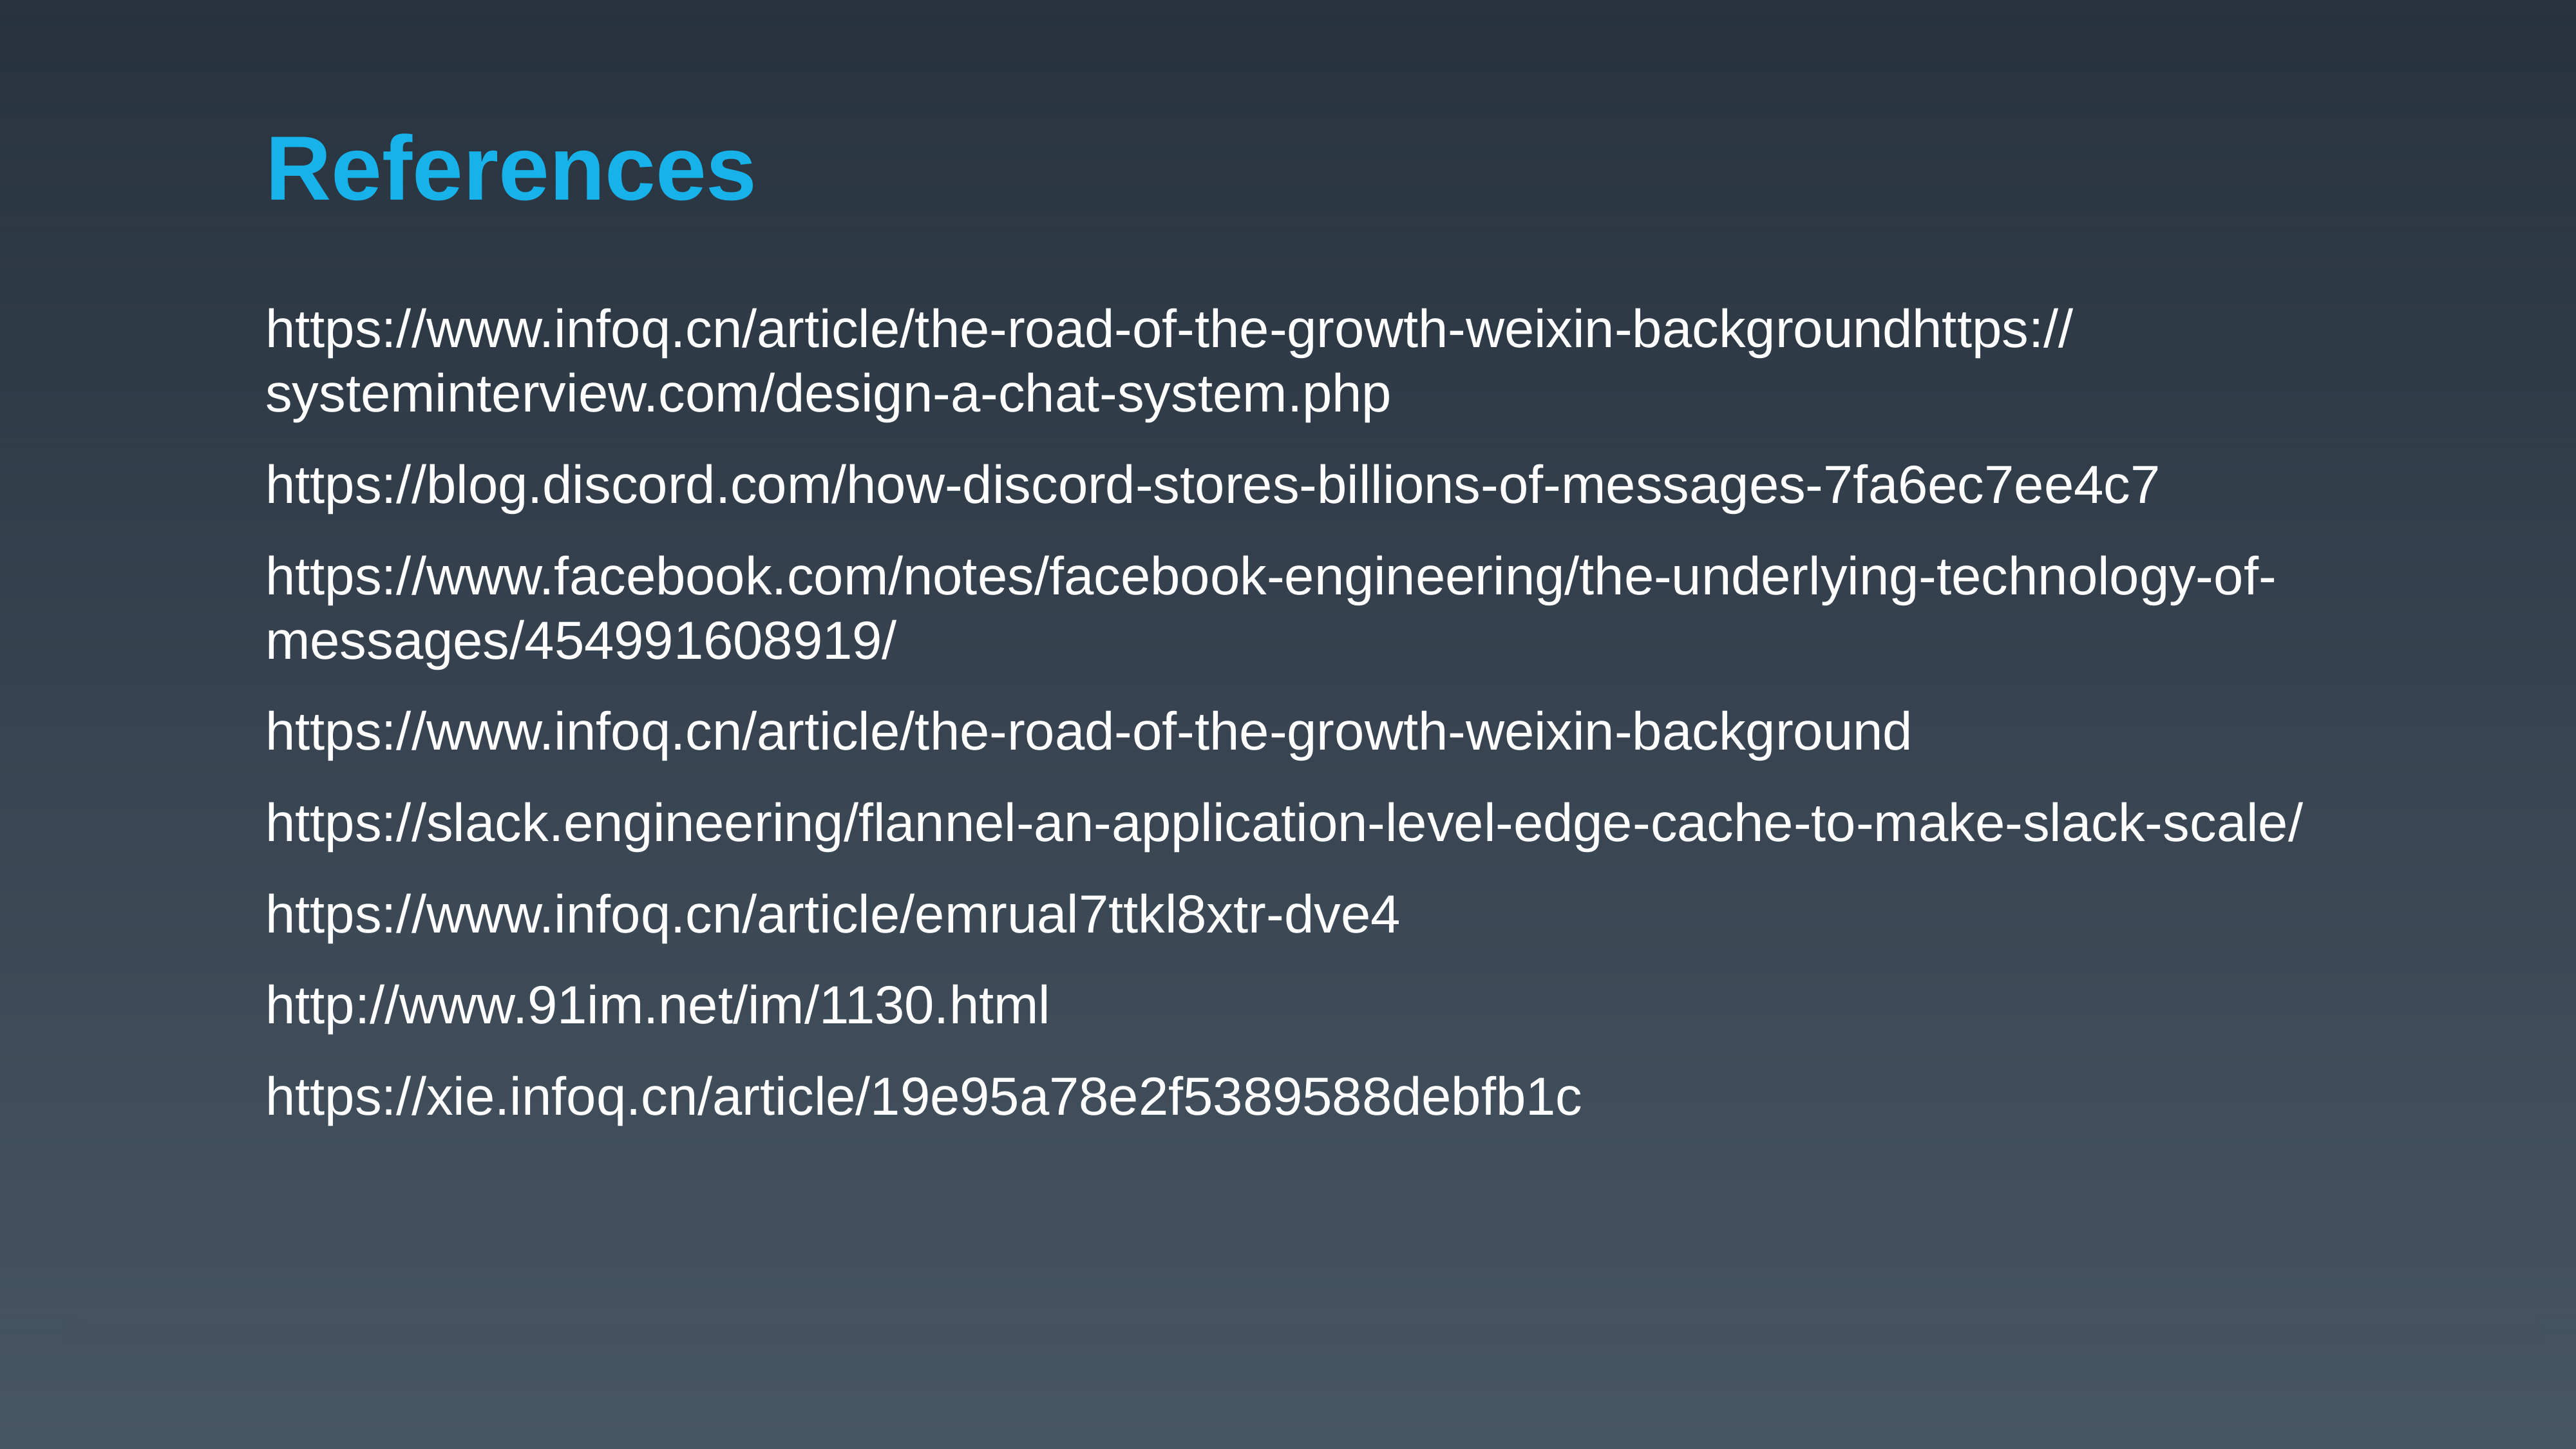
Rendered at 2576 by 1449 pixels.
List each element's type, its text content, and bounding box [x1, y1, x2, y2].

list https://www.infoq.cn/article/the-road-of-the-growth-weixin-backgroundhttps://systeminterview.com/design-a-chat-system.php https://blog.discord.com/how-discord-stores-billions-of-messages-7fa6ec7ee4c7 https://www.facebook.com/notes/facebook-engineering/the-underlying-technology-of-messages/454991608919/ https://www.infoq.cn/article/the-road-of-the-growth-weixin-background https://slack.engineering/flannel-an-application-level-edge-cache-to-make-slack-scale/ https://www.infoq.cn/article/emrual7ttkl8xtr-dve4 http://www.91im.net/im/1130.html https://xie.infoq.cn/article/19e95a78e2f5389588debfb1c [260, 288, 2316, 1369]
picture [0, 0, 2576, 1449]
title References [260, 103, 2316, 243]
